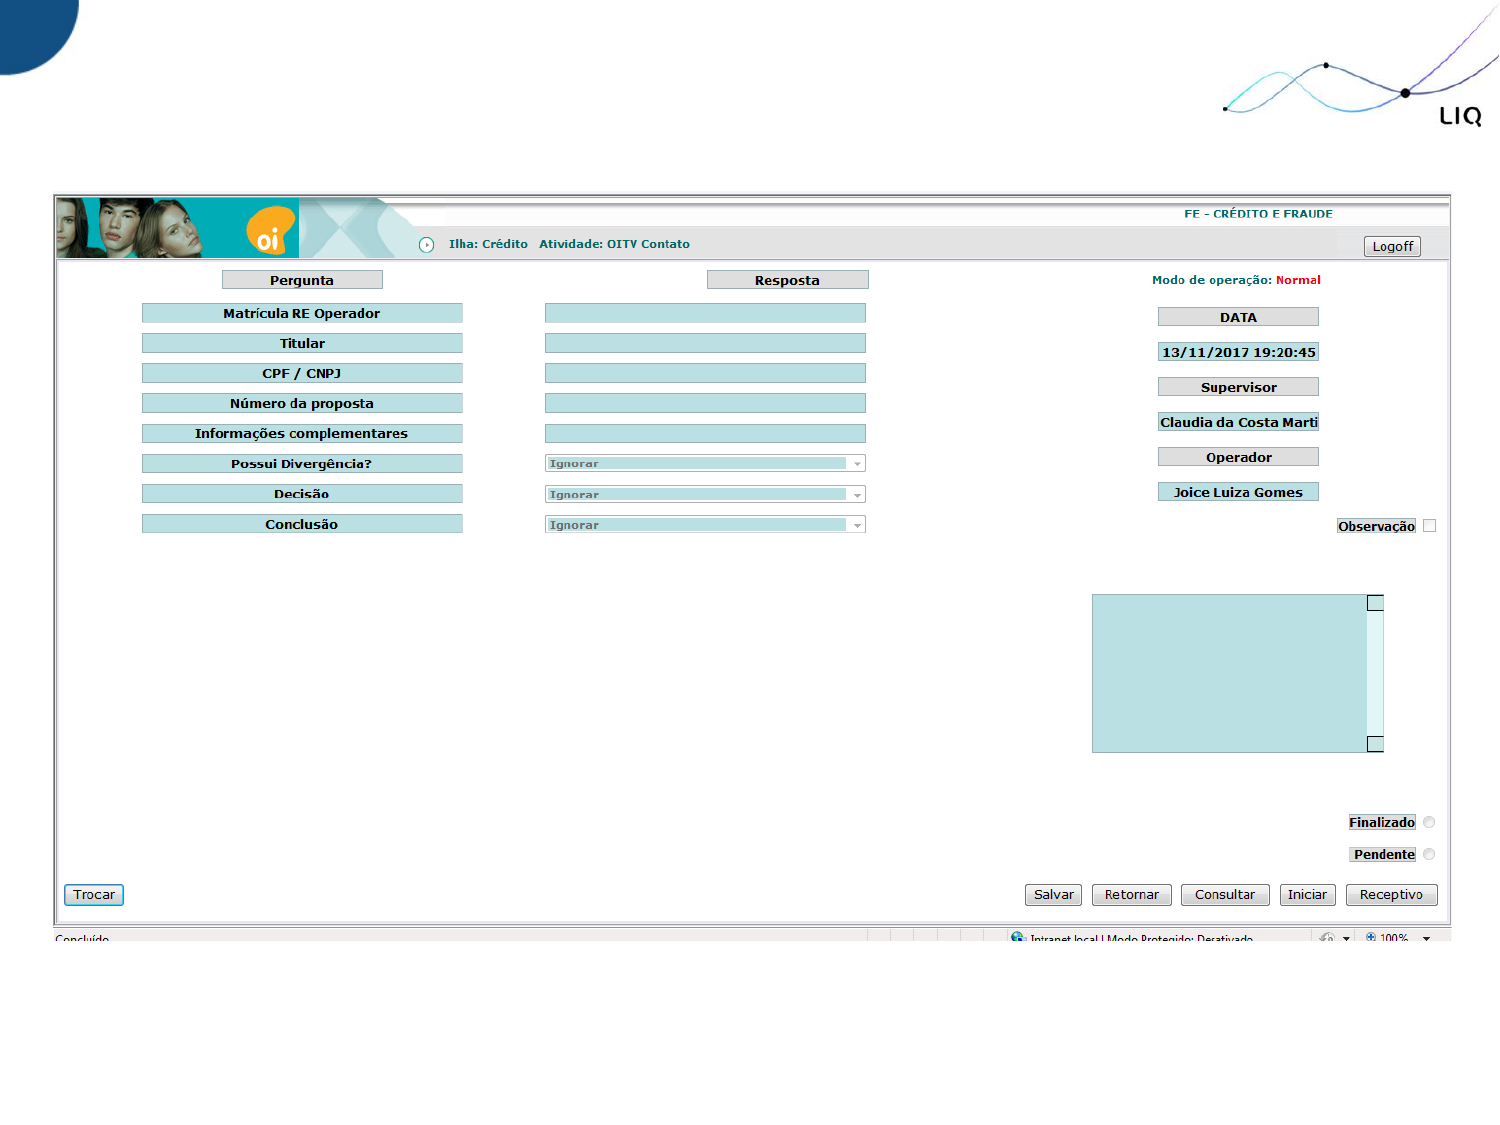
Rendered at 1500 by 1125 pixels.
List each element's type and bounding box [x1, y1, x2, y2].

picture [52, 190, 1452, 941]
picture [1222, 0, 1499, 131]
picture [0, 0, 130, 170]
